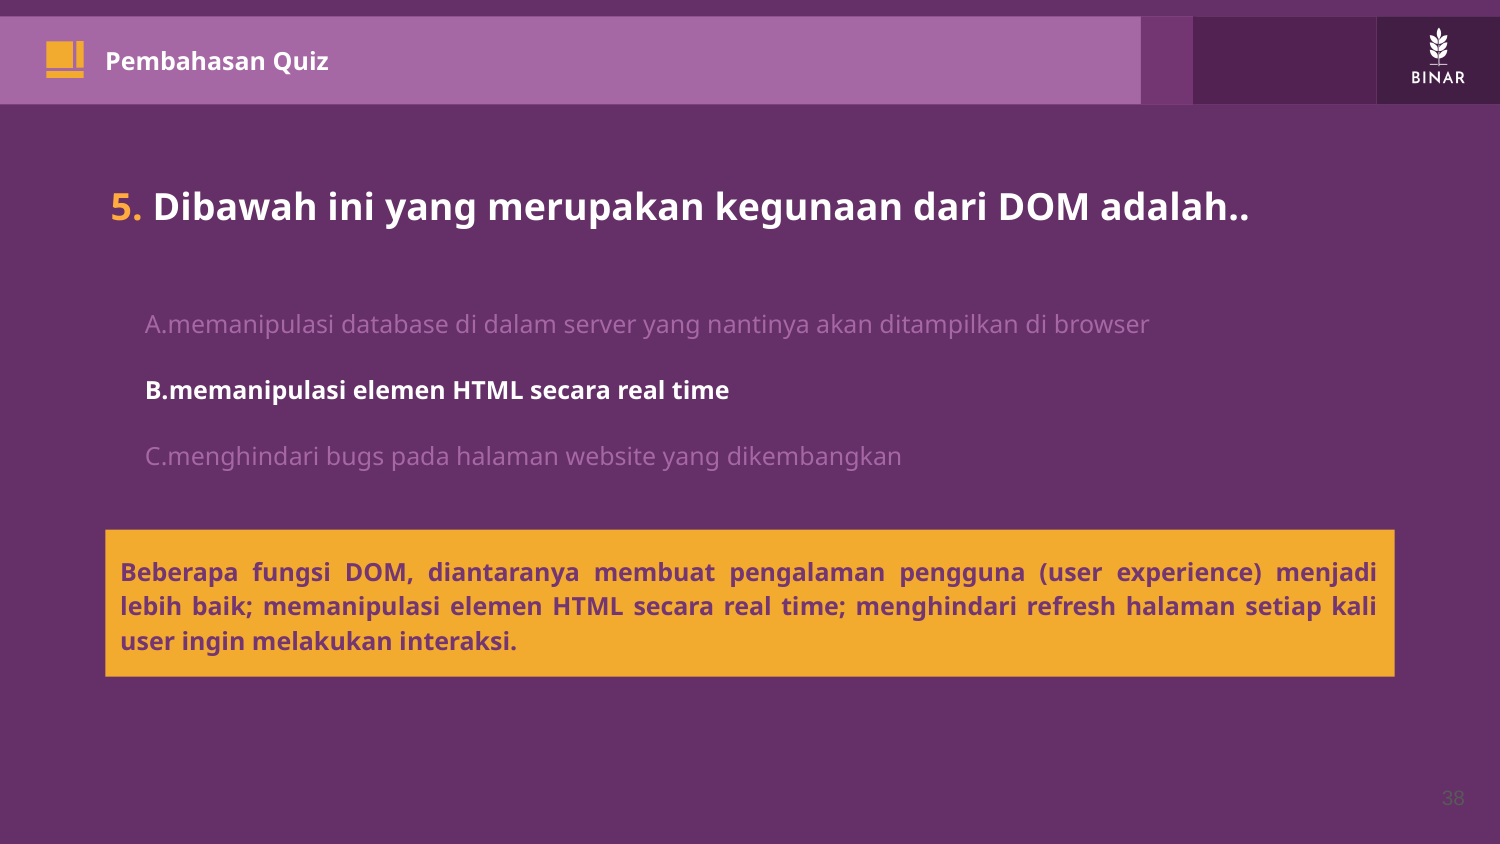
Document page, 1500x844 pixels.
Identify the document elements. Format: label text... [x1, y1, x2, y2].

text_box [46, 71, 84, 78]
picture [1399, 17, 1477, 94]
text_box [1141, 16, 1193, 105]
text_box [1193, 16, 1377, 105]
text_box [0, 16, 94, 105]
text_box [1377, 16, 1500, 105]
text_box [46, 41, 73, 68]
text_box Pembahasan Quiz [94, 16, 1141, 105]
text_box [76, 41, 84, 68]
text_box Beberapa fungsi DOM, diantaranya membuat pengalaman pengguna (user experience) menjadi lebih baik; memanipulasi elemen HTML secara real time; menghindari refresh halaman setiap kali user ingin melakukan interaksi. [105, 529, 1395, 677]
text_box 5. Dibawah ini yang merupakan kegunaan dari DOM adalah.. memanipulasi database di dalam server yang nantinya akan ditampilkan di browser memanipulasi elemen HTML secara real time menghindari bugs pada halaman website yang dikembangkan [20, 161, 1377, 617]
slide_number ‹#› [1389, 764, 1480, 830]
